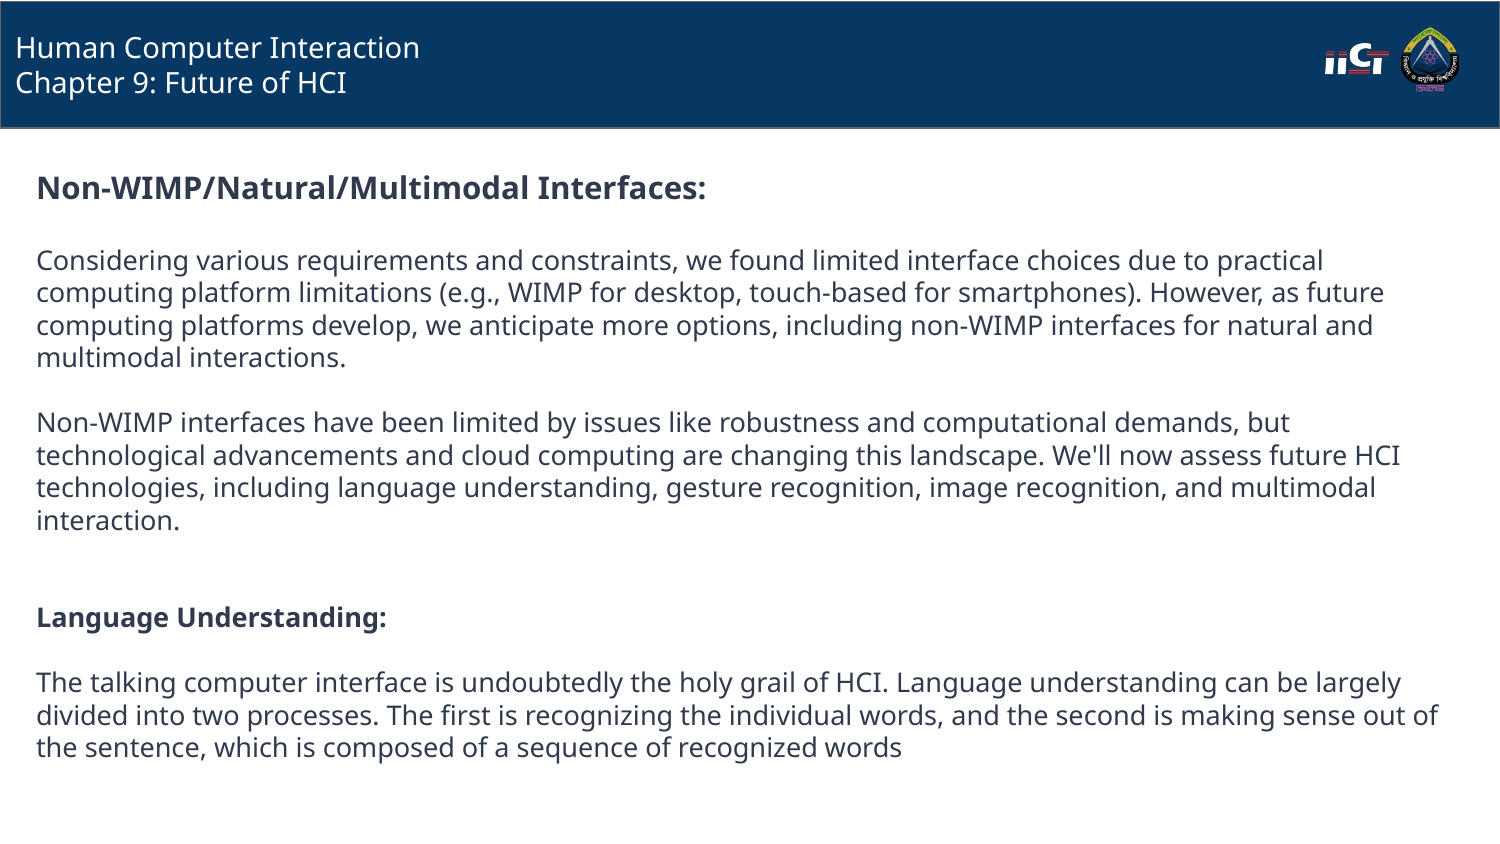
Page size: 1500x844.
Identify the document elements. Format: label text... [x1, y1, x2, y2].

picture [1399, 26, 1460, 92]
text_box Human Computer Interaction Chapter 9: Future of HCI [0, 1, 1500, 128]
picture [1324, 43, 1391, 75]
text_box Non-WIMP/Natural/Multimodal Interfaces: Considering various requirements and constraints, we found limited interface choices due to practical computing platform limitations (e.g., WIMP for desktop, touch-based for smartphones). However, as future computing platforms develop, we anticipate more options, including non-WIMP interfaces for natural and multimodal interactions. Non-WIMP interfaces have been limited by issues like robustness and computational demands, but technological advancements and cloud computing are changing this landscape. We'll now assess future HCI technologies, including language understanding, gesture recognition, image recognition, and multimodal interaction. Language Understanding: The talking computer interface is undoubtedly the holy grail of HCI. Language understanding can be largely divided into two processes. The first is recognizing the individual words, and the second is making sense out of the sentence, which is composed of a sequence of recognized words [21, 153, 1474, 820]
